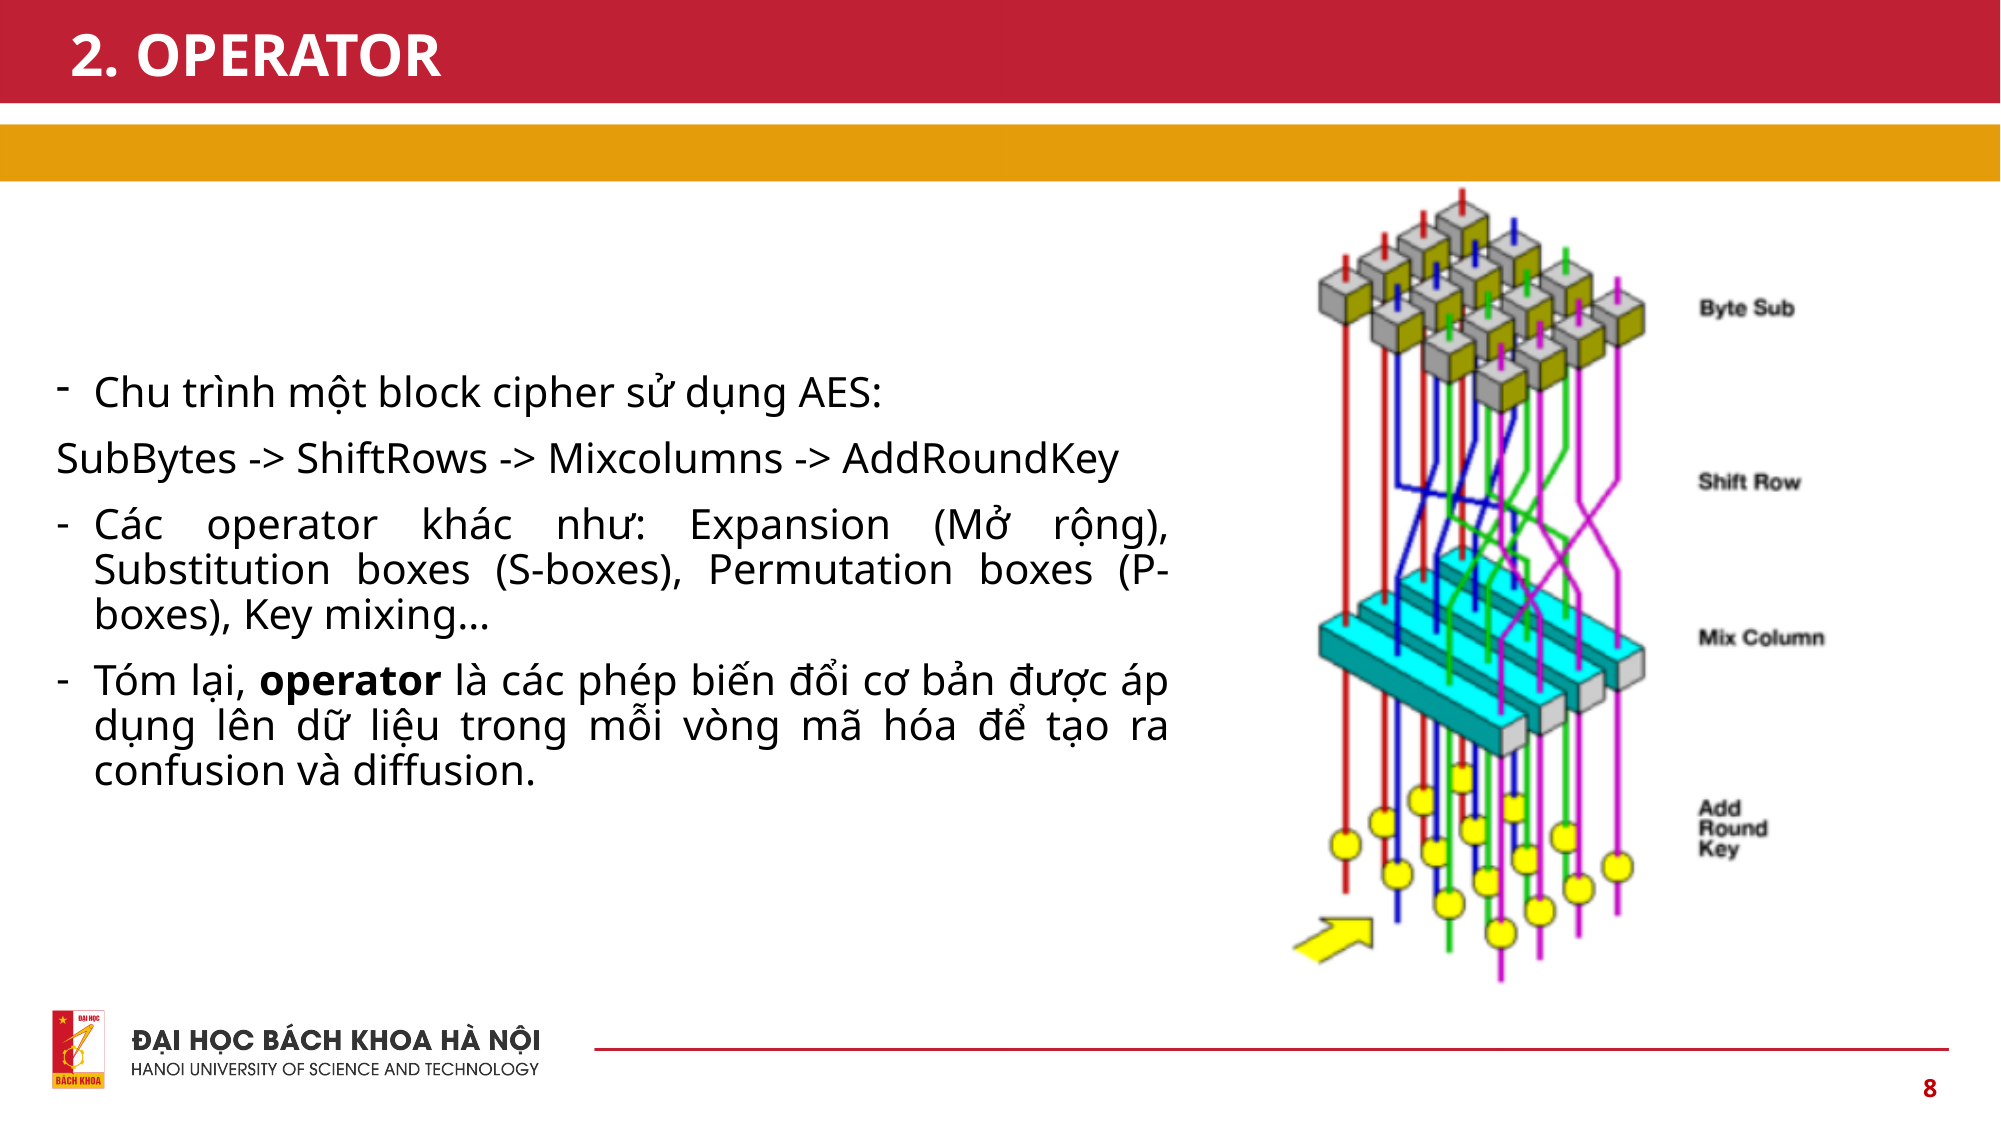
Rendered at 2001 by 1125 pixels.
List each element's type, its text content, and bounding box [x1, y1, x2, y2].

title 2. OPERATOR [55, 18, 1945, 90]
slide_number 8 [1502, 1065, 1953, 1125]
text_box Chu trình một block cipher sử dụng AES: SubBytes -> ShiftRows -> Mixcolumns -> AddRoundKey Các operator khác như: Expansion (Mở rộng), Substitution boxes (S-boxes), Permutation boxes (P-boxes), Key mixing… Tóm lại, operator là các phép biến đổi cơ bản được áp dụng lên dữ liệu trong mỗi vòng mã hóa để tạo ra confusion và diffusion. [41, 364, 1185, 761]
picture [0, 0, 2001, 1125]
